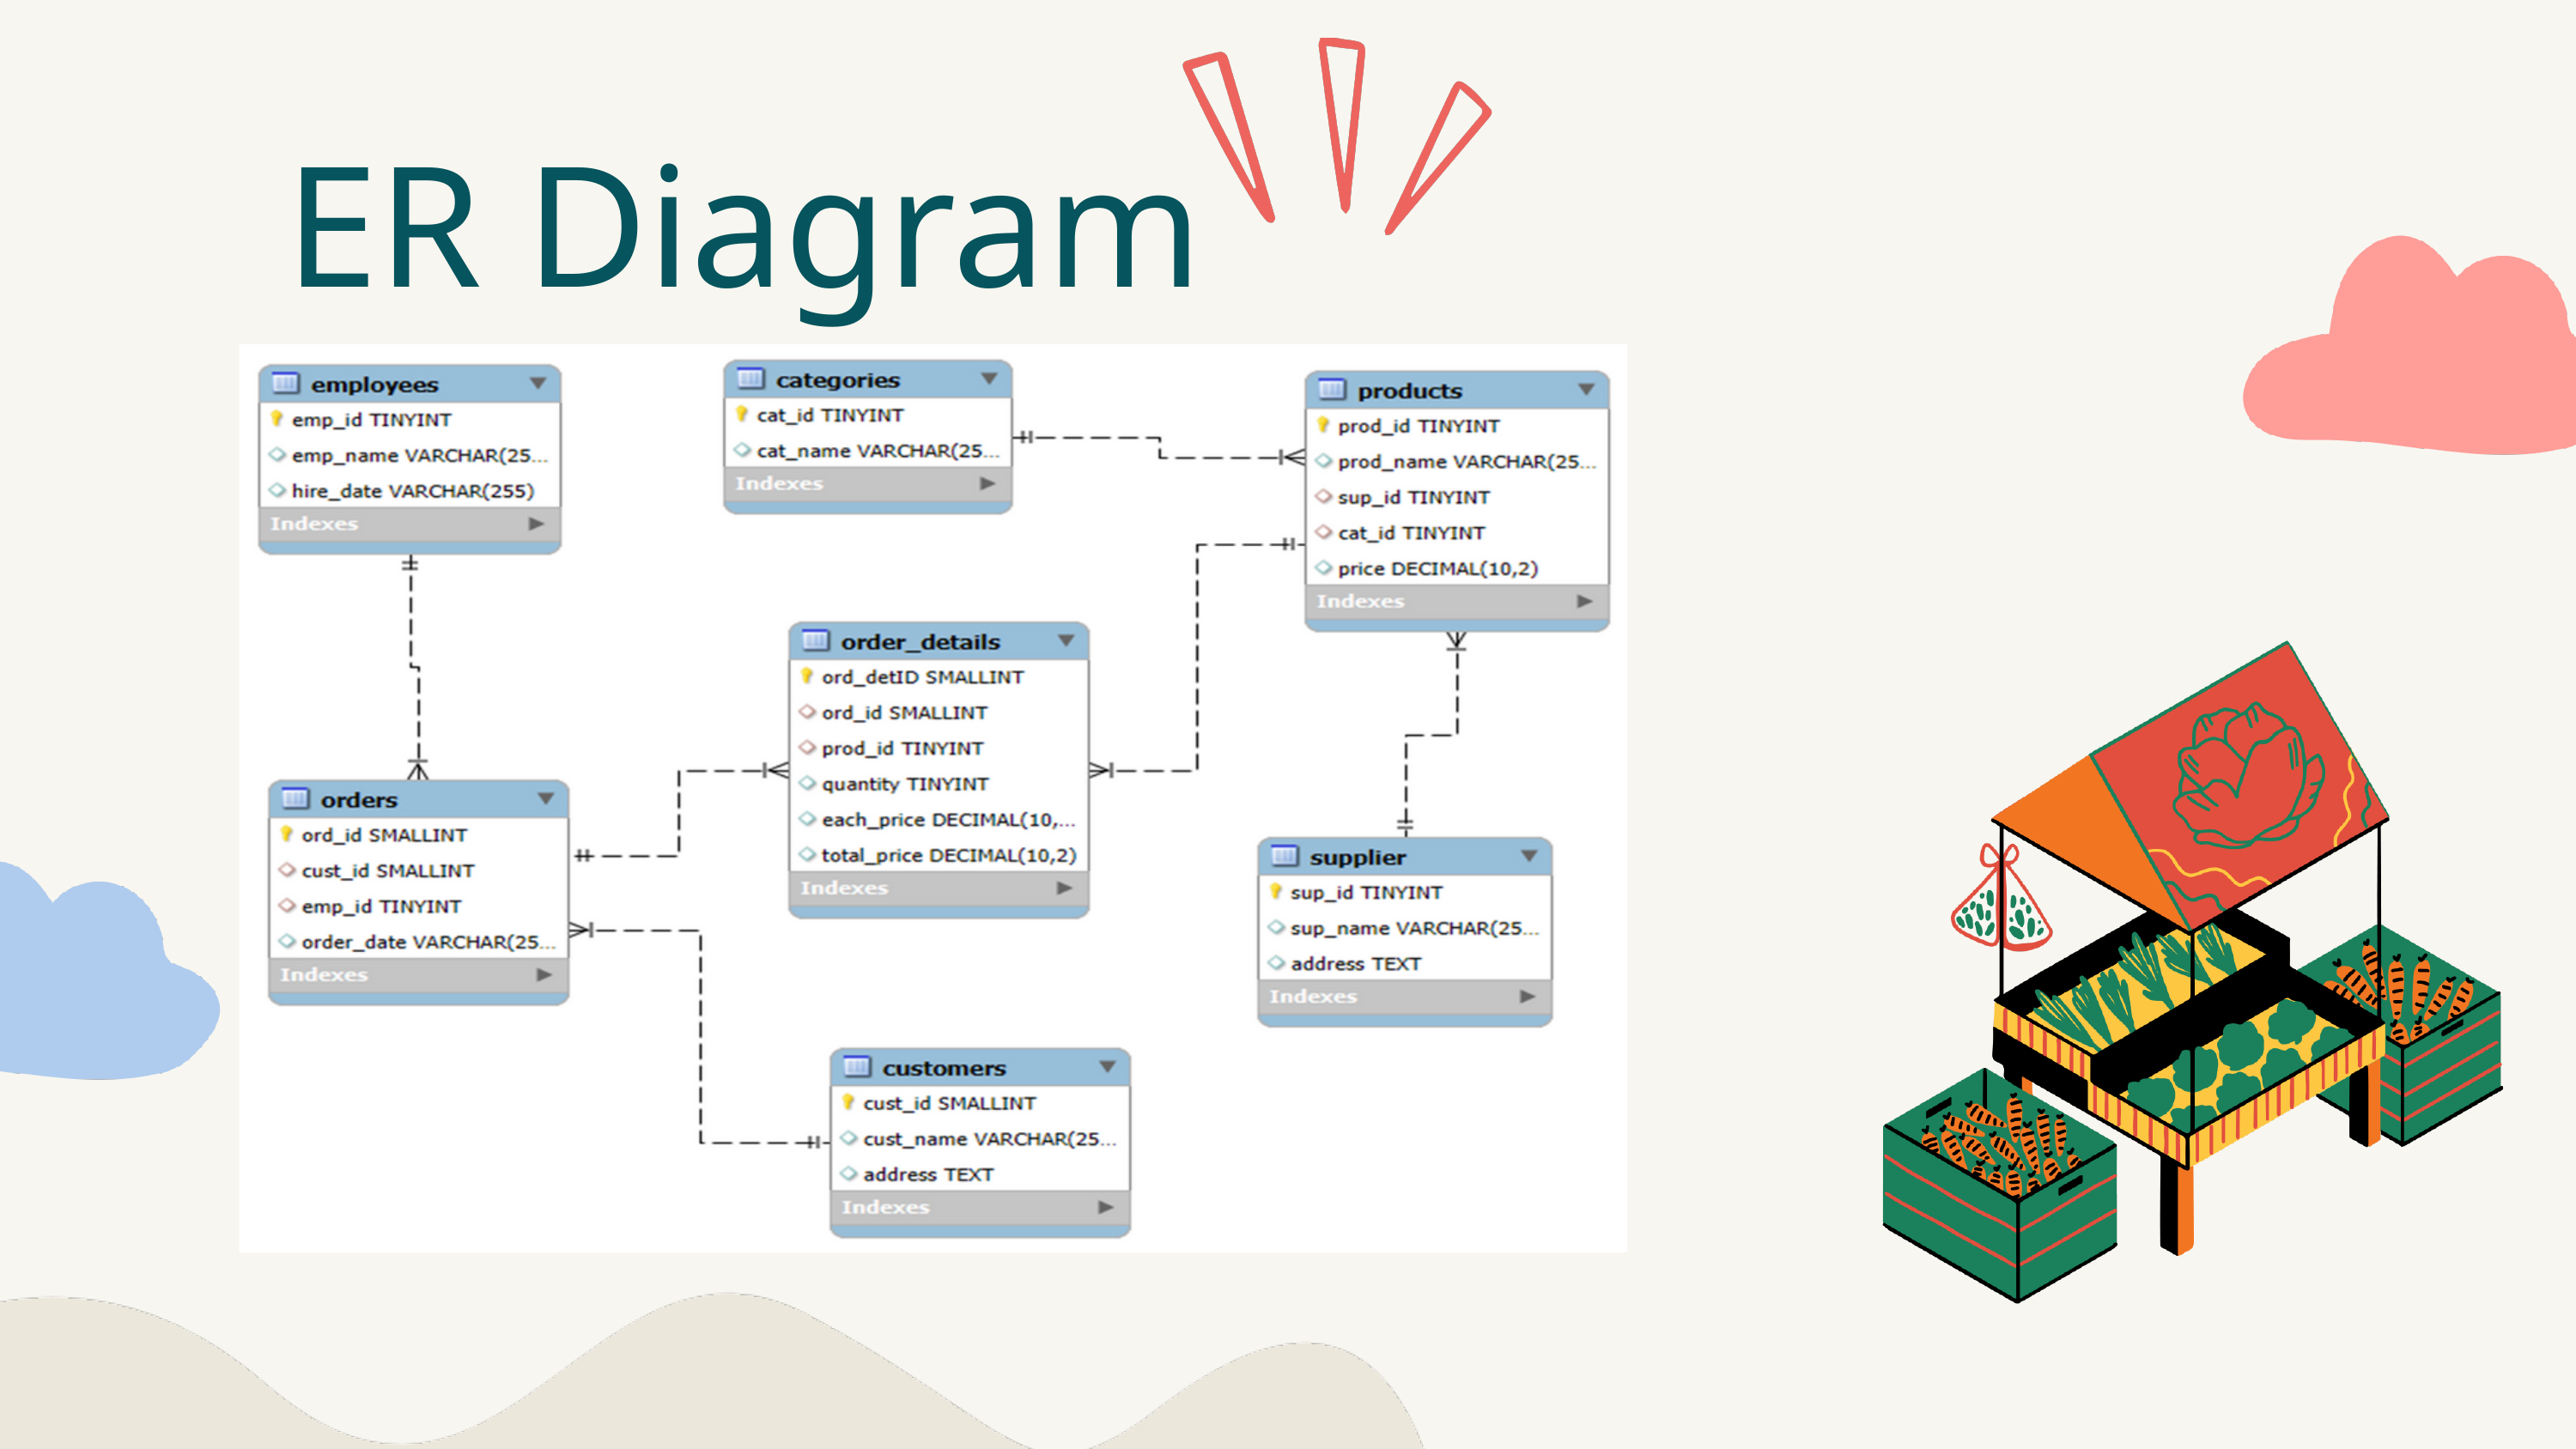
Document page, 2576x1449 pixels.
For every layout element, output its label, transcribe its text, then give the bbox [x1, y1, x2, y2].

text_box [1882, 640, 2504, 1304]
text_box ER Diagram [285, 136, 1472, 321]
text_box [0, 1177, 1472, 1449]
text_box [2236, 234, 2576, 455]
text_box [1182, 38, 1492, 235]
text_box [239, 344, 1628, 1252]
text_box [0, 860, 222, 1080]
